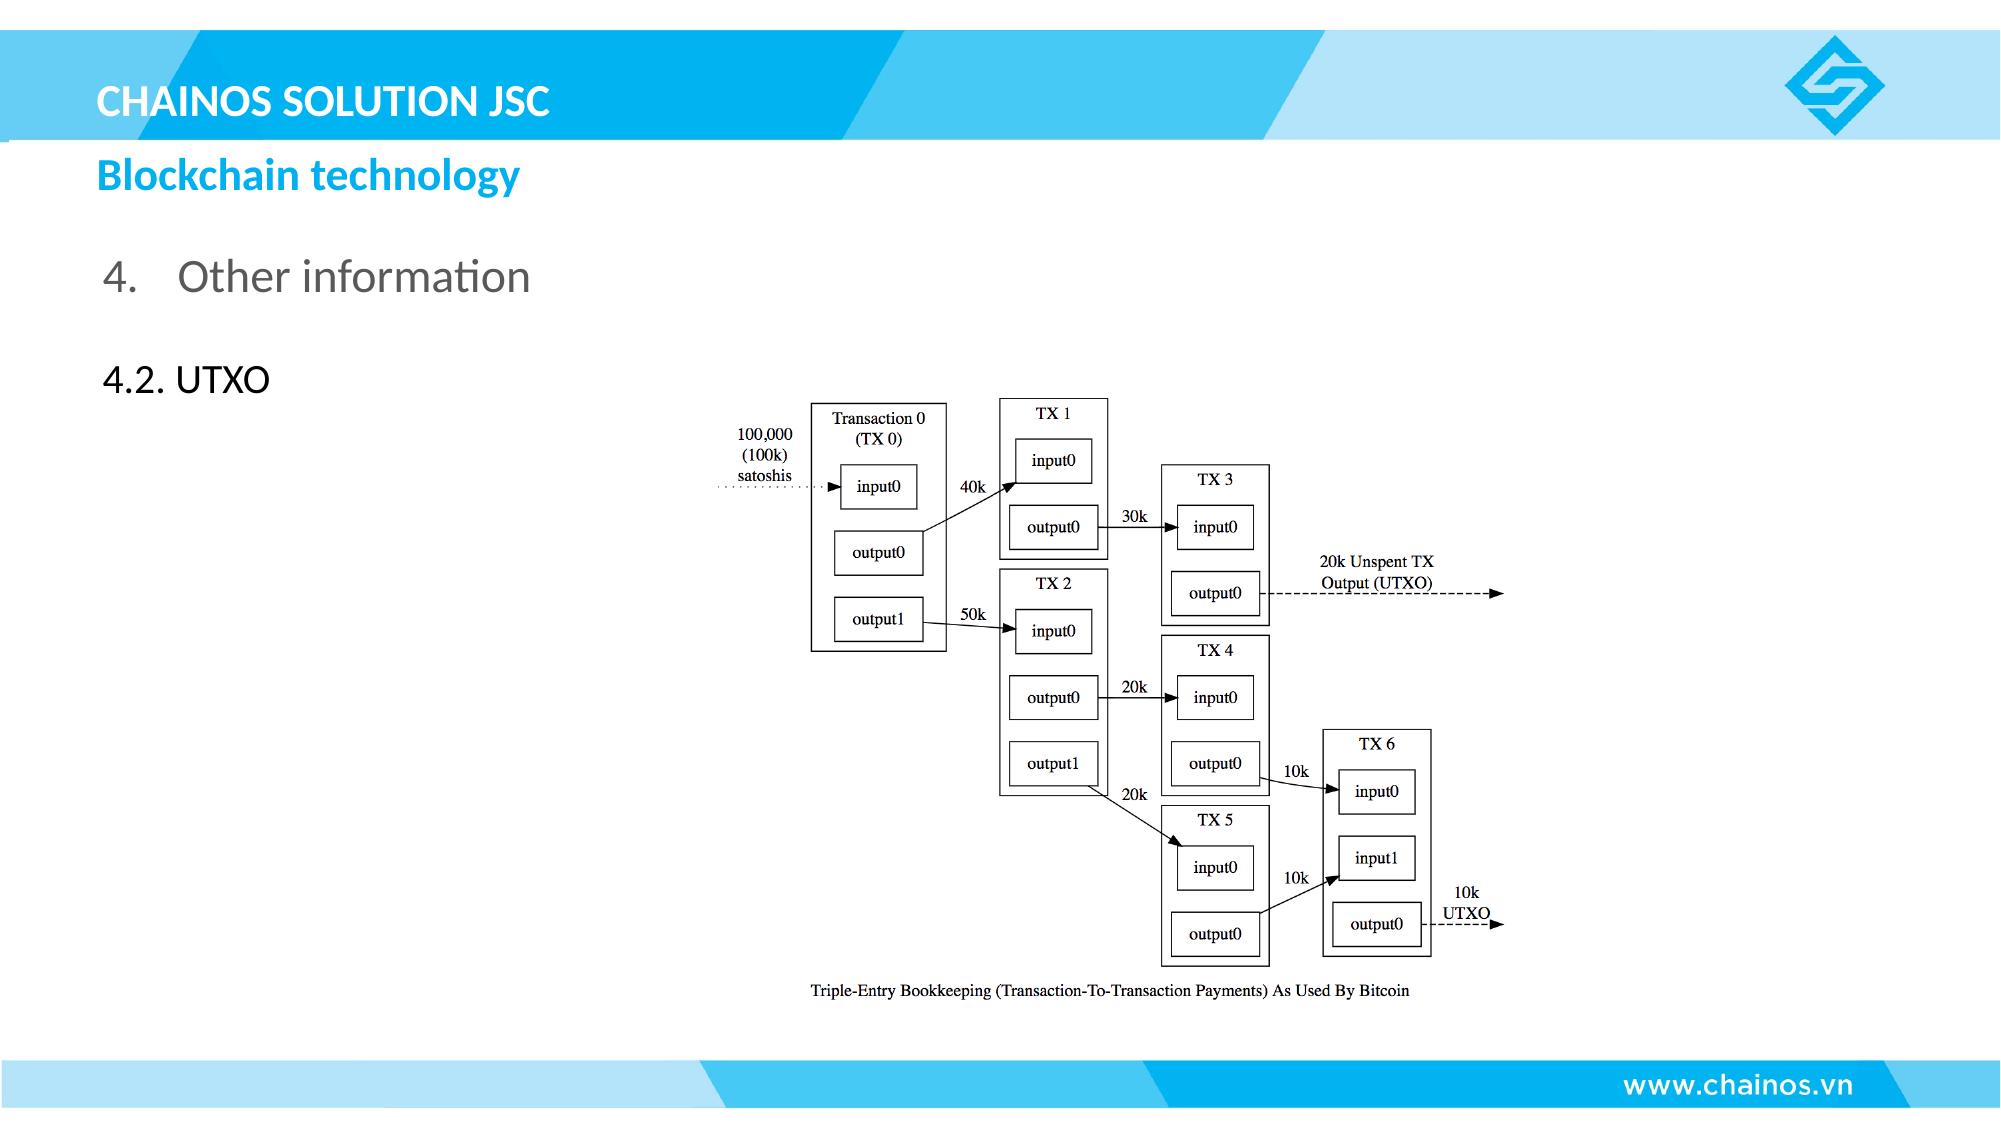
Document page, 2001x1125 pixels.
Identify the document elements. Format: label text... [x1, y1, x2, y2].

text_box Blockchain technology [81, 137, 536, 208]
text_box CHAINOS SOLUTION JSC [81, 62, 566, 133]
text_box Other information 4.2. UTXO [87, 208, 1159, 410]
picture [0, 0, 2001, 1125]
